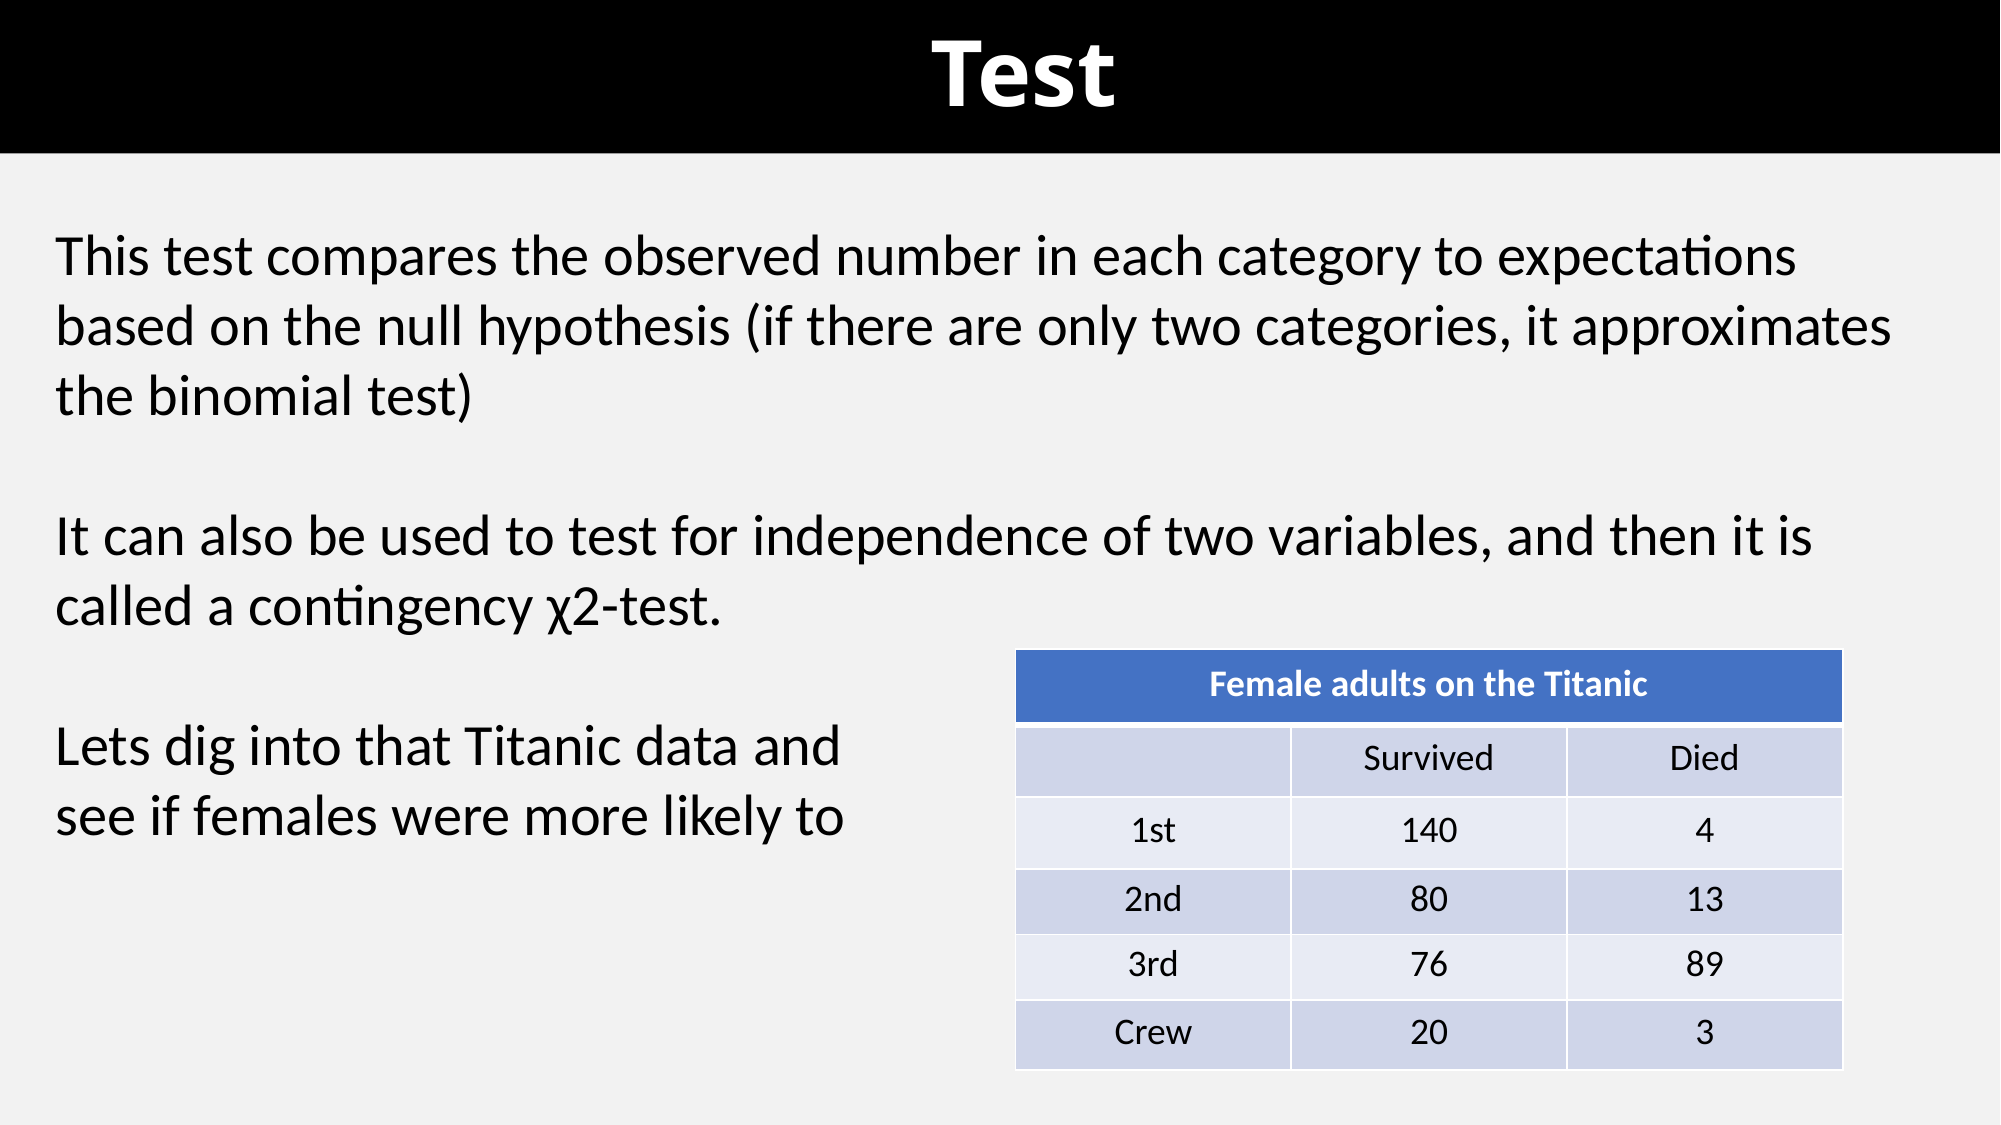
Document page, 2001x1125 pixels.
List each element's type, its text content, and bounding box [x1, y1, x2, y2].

table_header Female adults on the Titanic [1016, 650, 1842, 722]
text_box This test compares the observed number in each category to expectations based on the null hypothesis (if there are only two categories, it approximates the binomial test) It can also be used to test for independence of two variables, and then it is called a contingency χ2-test. Lets dig into that Titanic data and see if females were more likely to [41, 209, 1940, 855]
table_cell 140 [1292, 798, 1566, 868]
table_cell 80 [1292, 870, 1566, 934]
table_cell Died [1568, 728, 1842, 796]
table_cell 2nd [1016, 870, 1290, 934]
table_cell Crew [1016, 1001, 1290, 1069]
table_cell 89 [1568, 935, 1842, 999]
table_cell 1st [1016, 798, 1290, 868]
table_cell 3 [1568, 1001, 1842, 1069]
table_cell 20 [1292, 1001, 1566, 1069]
table_cell Survived [1292, 728, 1566, 796]
table_cell 76 [1292, 935, 1566, 999]
table_cell [1016, 728, 1290, 796]
table_cell 3rd [1016, 935, 1290, 999]
table_cell 13 [1568, 870, 1842, 934]
table_cell 4 [1568, 798, 1842, 868]
